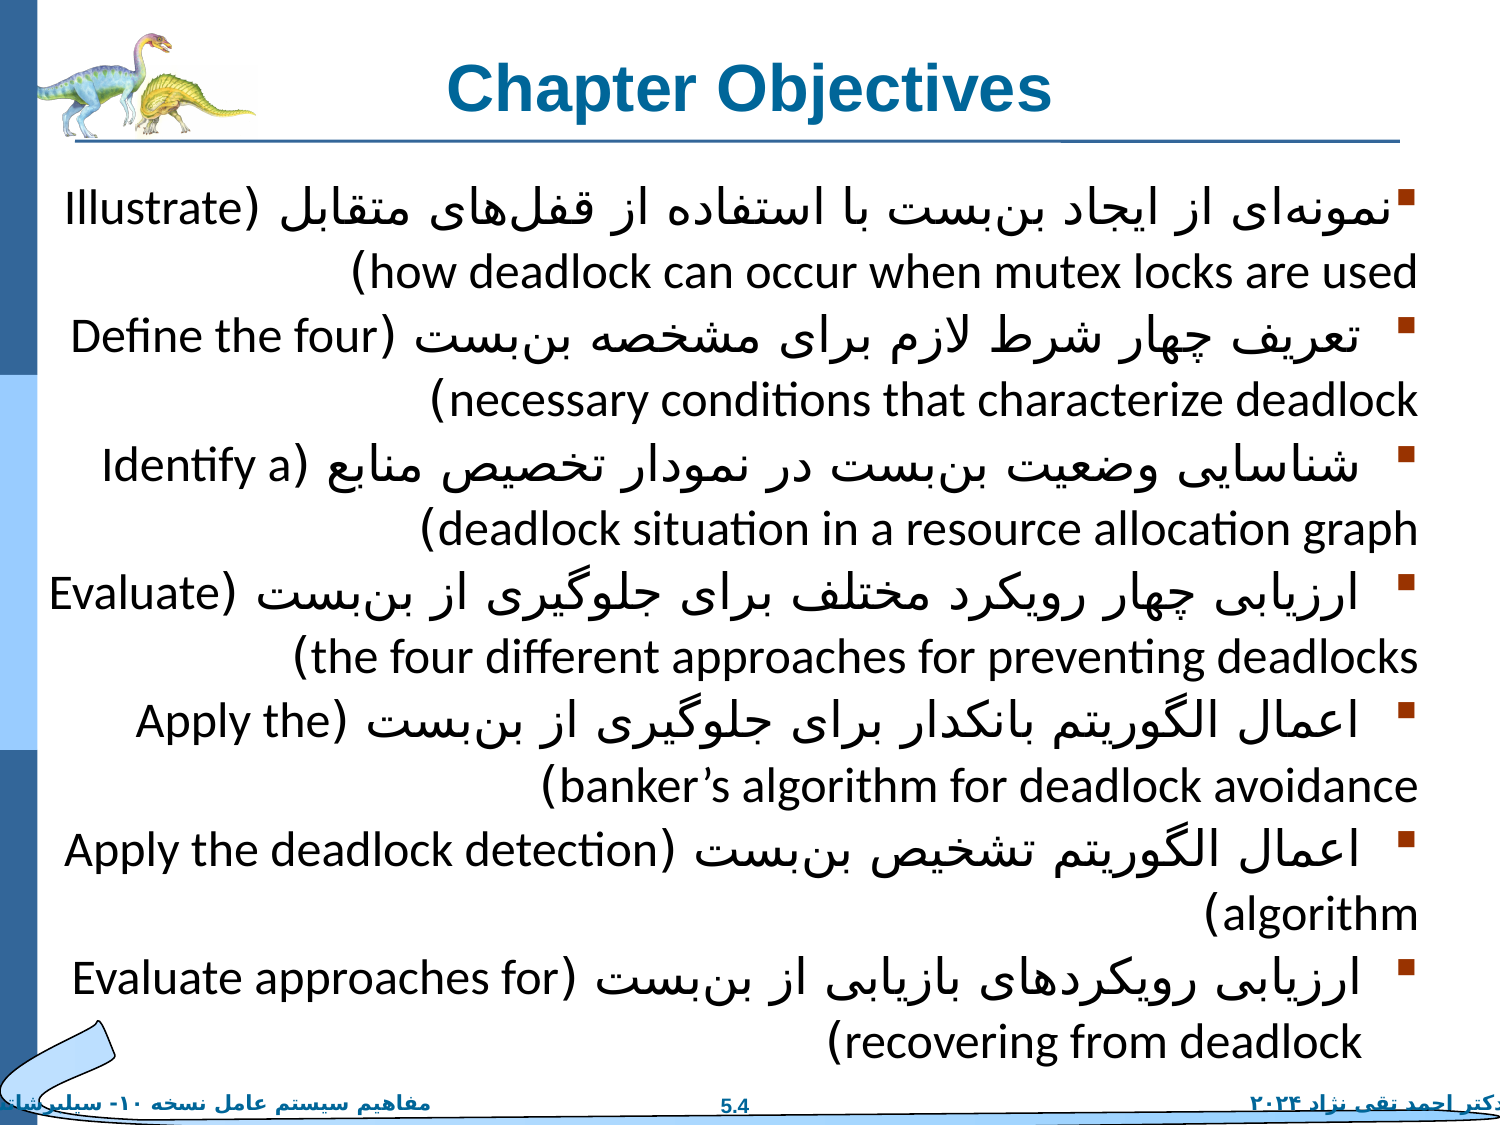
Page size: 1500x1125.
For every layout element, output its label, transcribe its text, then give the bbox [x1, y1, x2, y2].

picture [38, 20, 258, 151]
title Chapter Objectives [75, 37, 1425, 133]
list نمونه‌ای از ایجاد بن‌بست با استفاده از قفل‌های متقابل (Illustrate how deadlock can occur when mutex locks are used) تعریف چهار شرط لازم برای مشخصه بن‌بست (Define the four necessary conditions that characterize deadlock) شناسایی وضعیت بن‌بست در نمودار تخصیص منابع (Identify a deadlock situation in a resource allocation graph) ارزیابی چهار رویکرد مختلف برای جلوگیری از بن‌بست (Evaluate the four different approaches for preventing deadlocks) اعمال الگوریتم بانکدار برای جلوگیری از بن‌بست (Apply the banker’s algorithm for deadlock avoidance) اعمال الگوریتم تشخیص بن‌بست (Apply the deadlock detection algorithm) ارزیابی رویکردهای بازیابی از بن‌بست (Evaluate approaches for recovering from deadlock) [0, 162, 1435, 1088]
